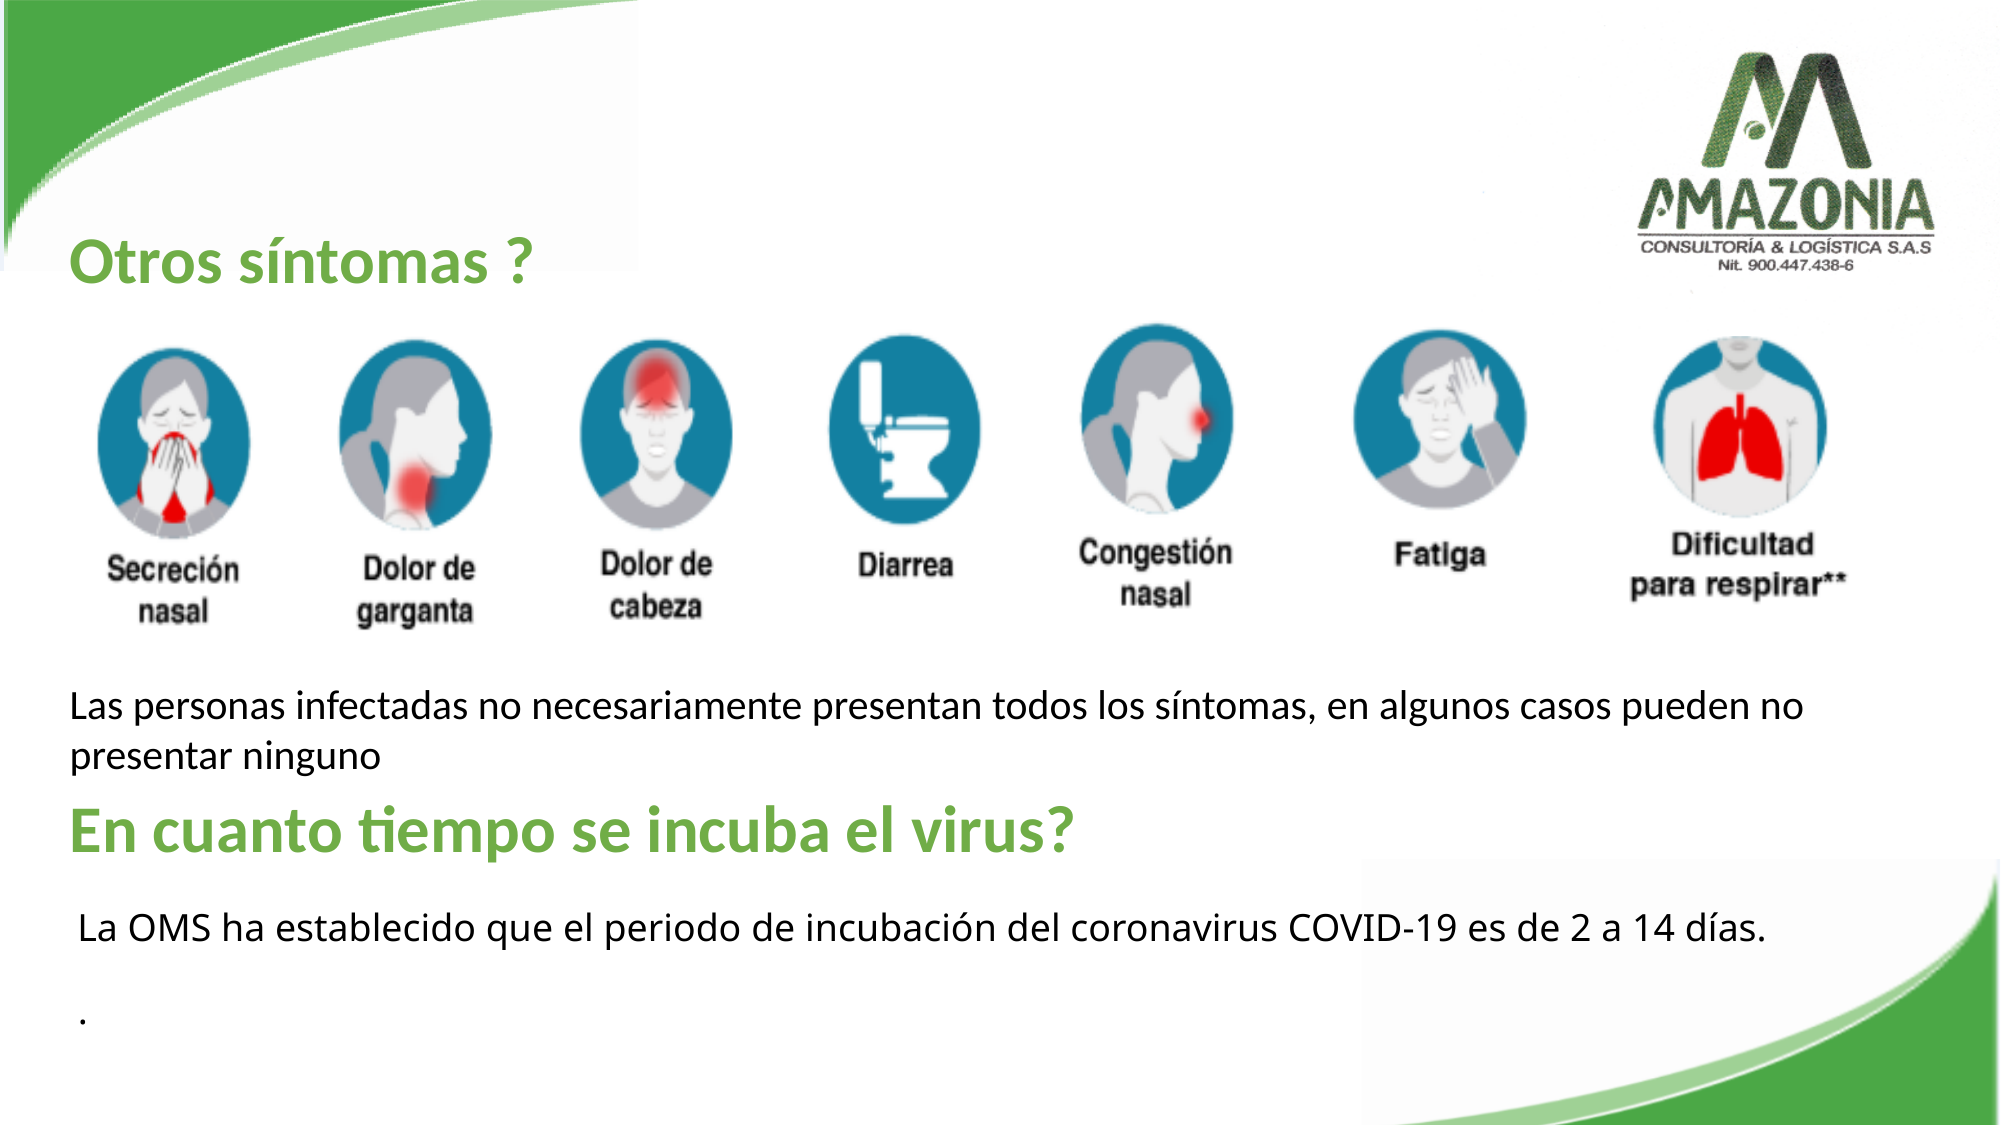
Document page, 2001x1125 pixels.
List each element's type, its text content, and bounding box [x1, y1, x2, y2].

picture [813, 329, 999, 621]
text_box La OMS ha establecido que el periodo de incubación del coronavirus COVID-19 es de 2 a 14 días. [62, 896, 1361, 957]
text_box En cuanto tiempo se incuba el virus? [54, 778, 1135, 874]
text_box Otros síntomas ? [54, 209, 1135, 304]
picture [0, 0, 639, 271]
text_box . [63, 979, 103, 1040]
picture [313, 320, 510, 638]
picture [1062, 304, 1266, 622]
text_box Las personas infectadas no necesariamente presentan todos los síntomas, en algunos casos pueden no presentar ninguno [54, 670, 1912, 786]
picture [1348, 7, 2000, 606]
picture [561, 319, 772, 630]
picture [54, 338, 282, 647]
picture [1361, 859, 2000, 1125]
